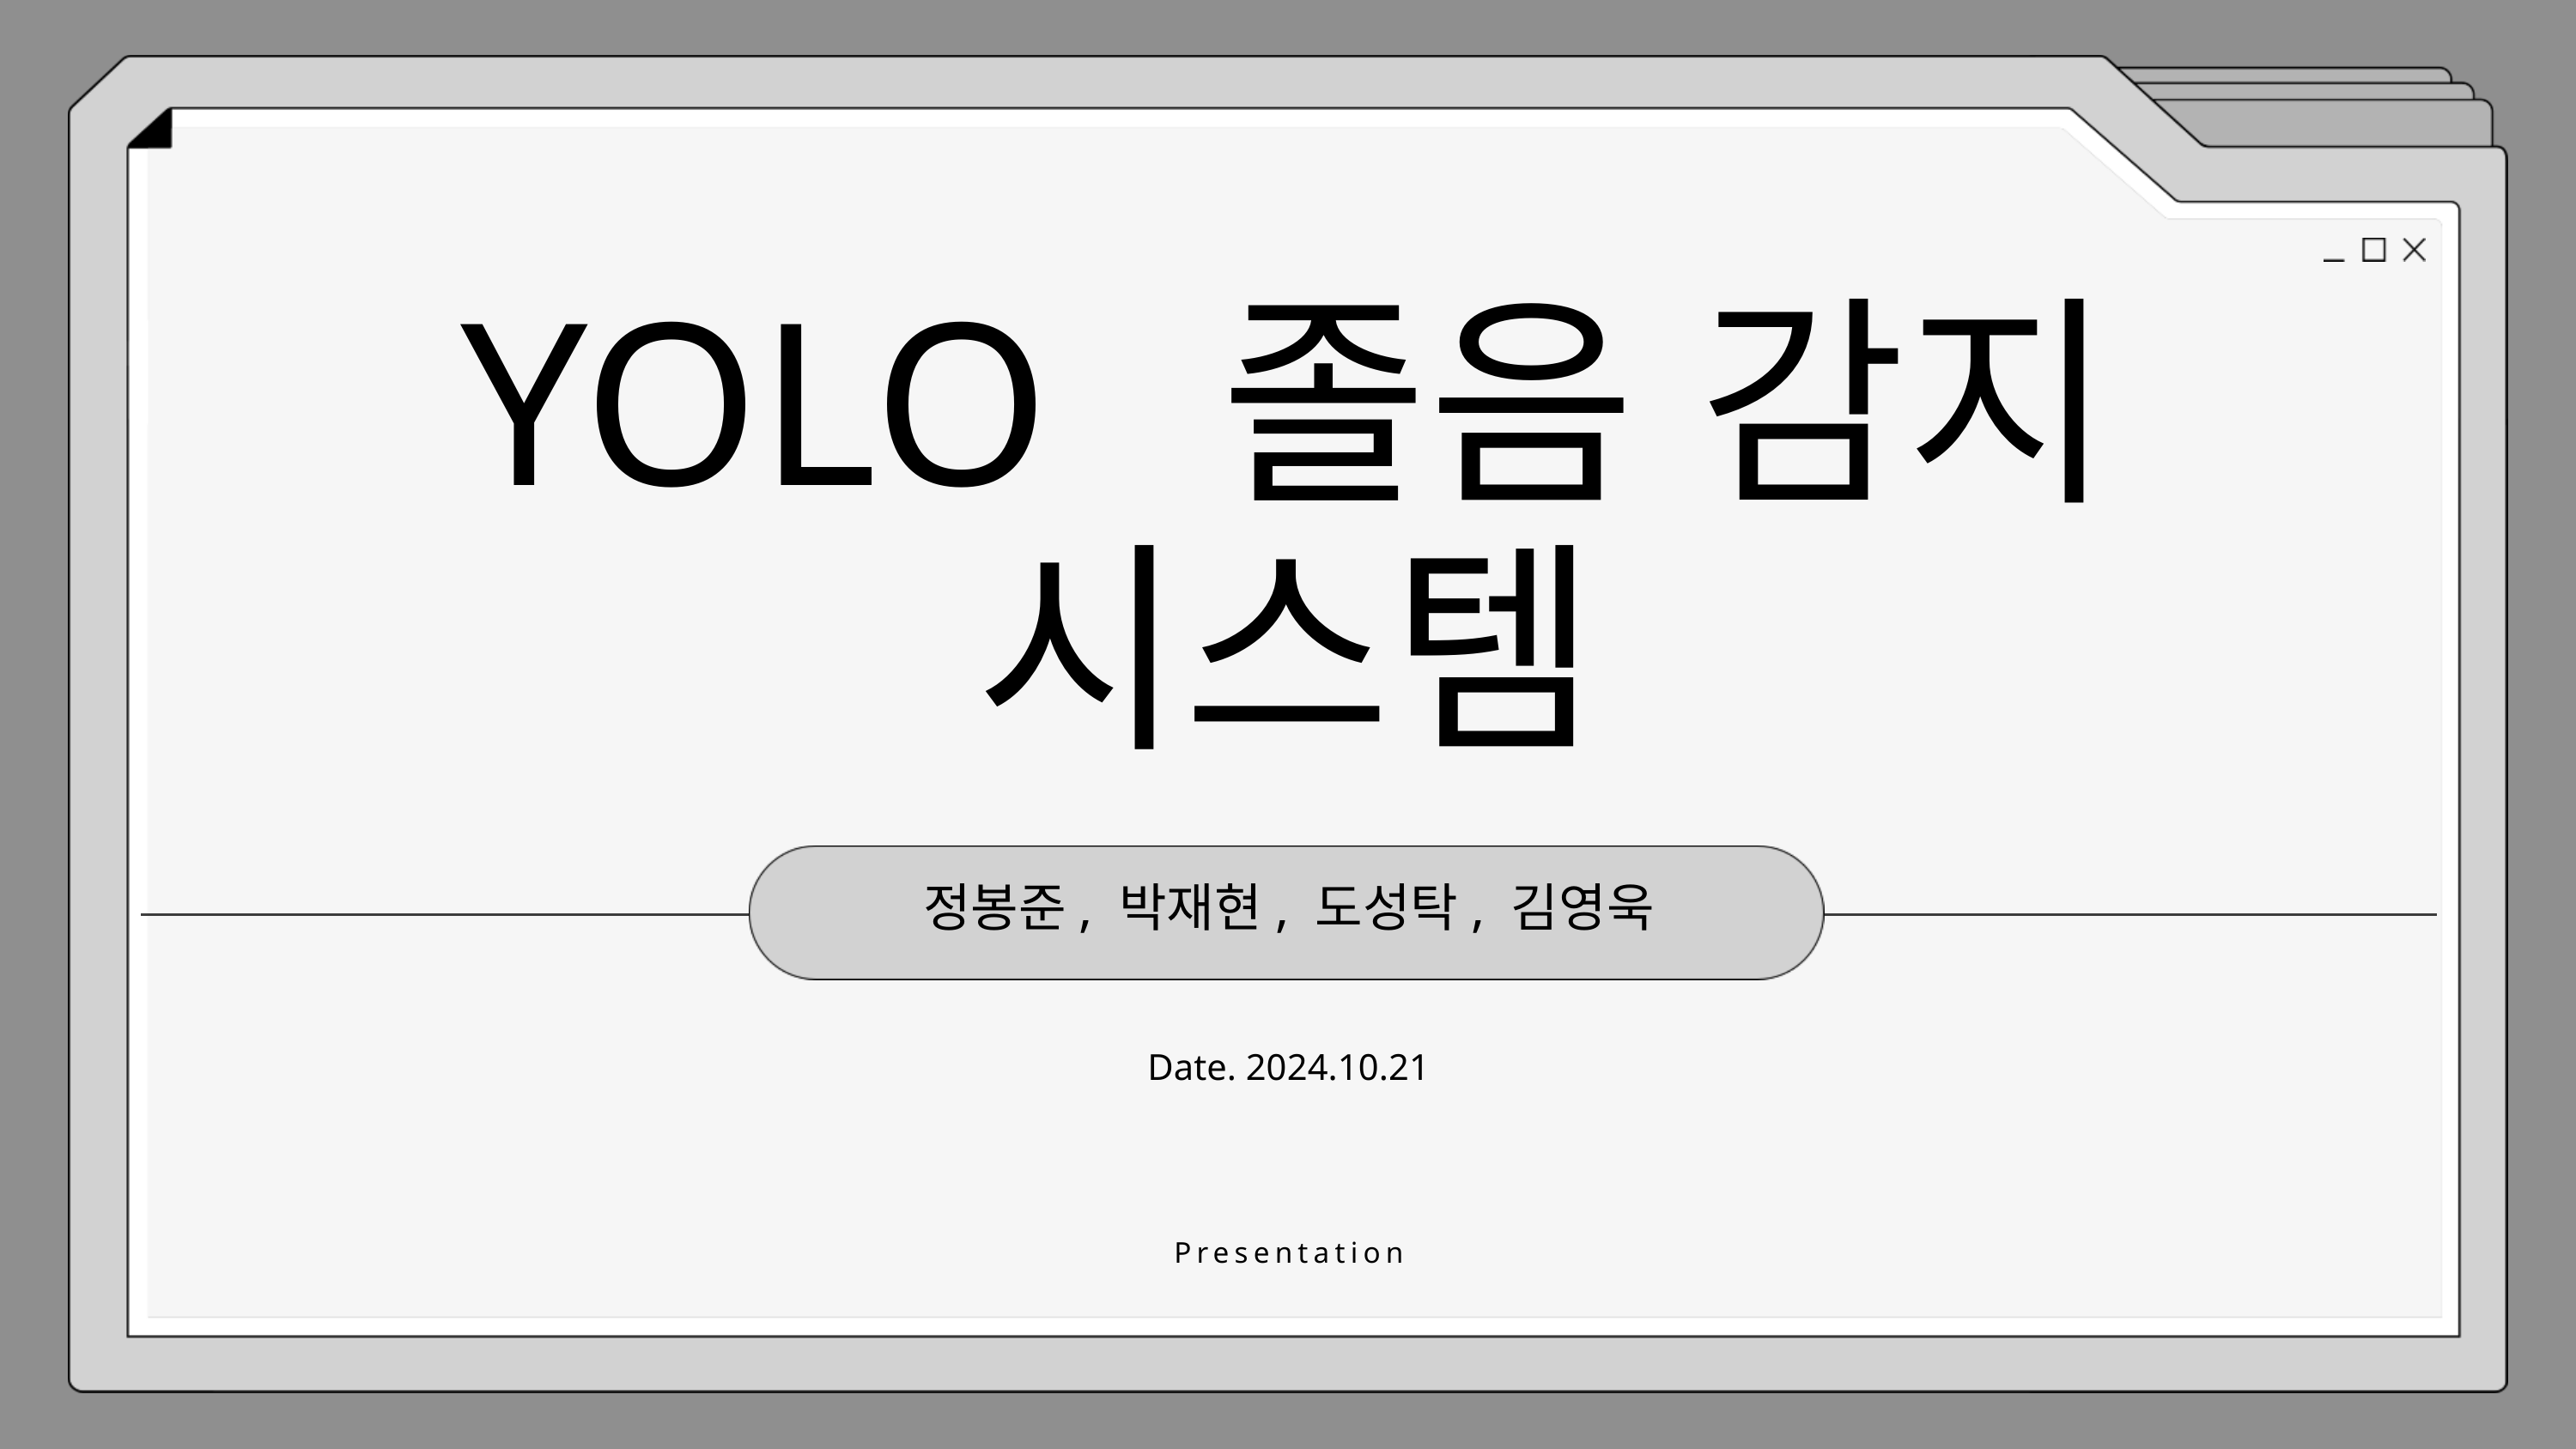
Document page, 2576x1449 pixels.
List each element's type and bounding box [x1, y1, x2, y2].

picture [67, 55, 2509, 1394]
